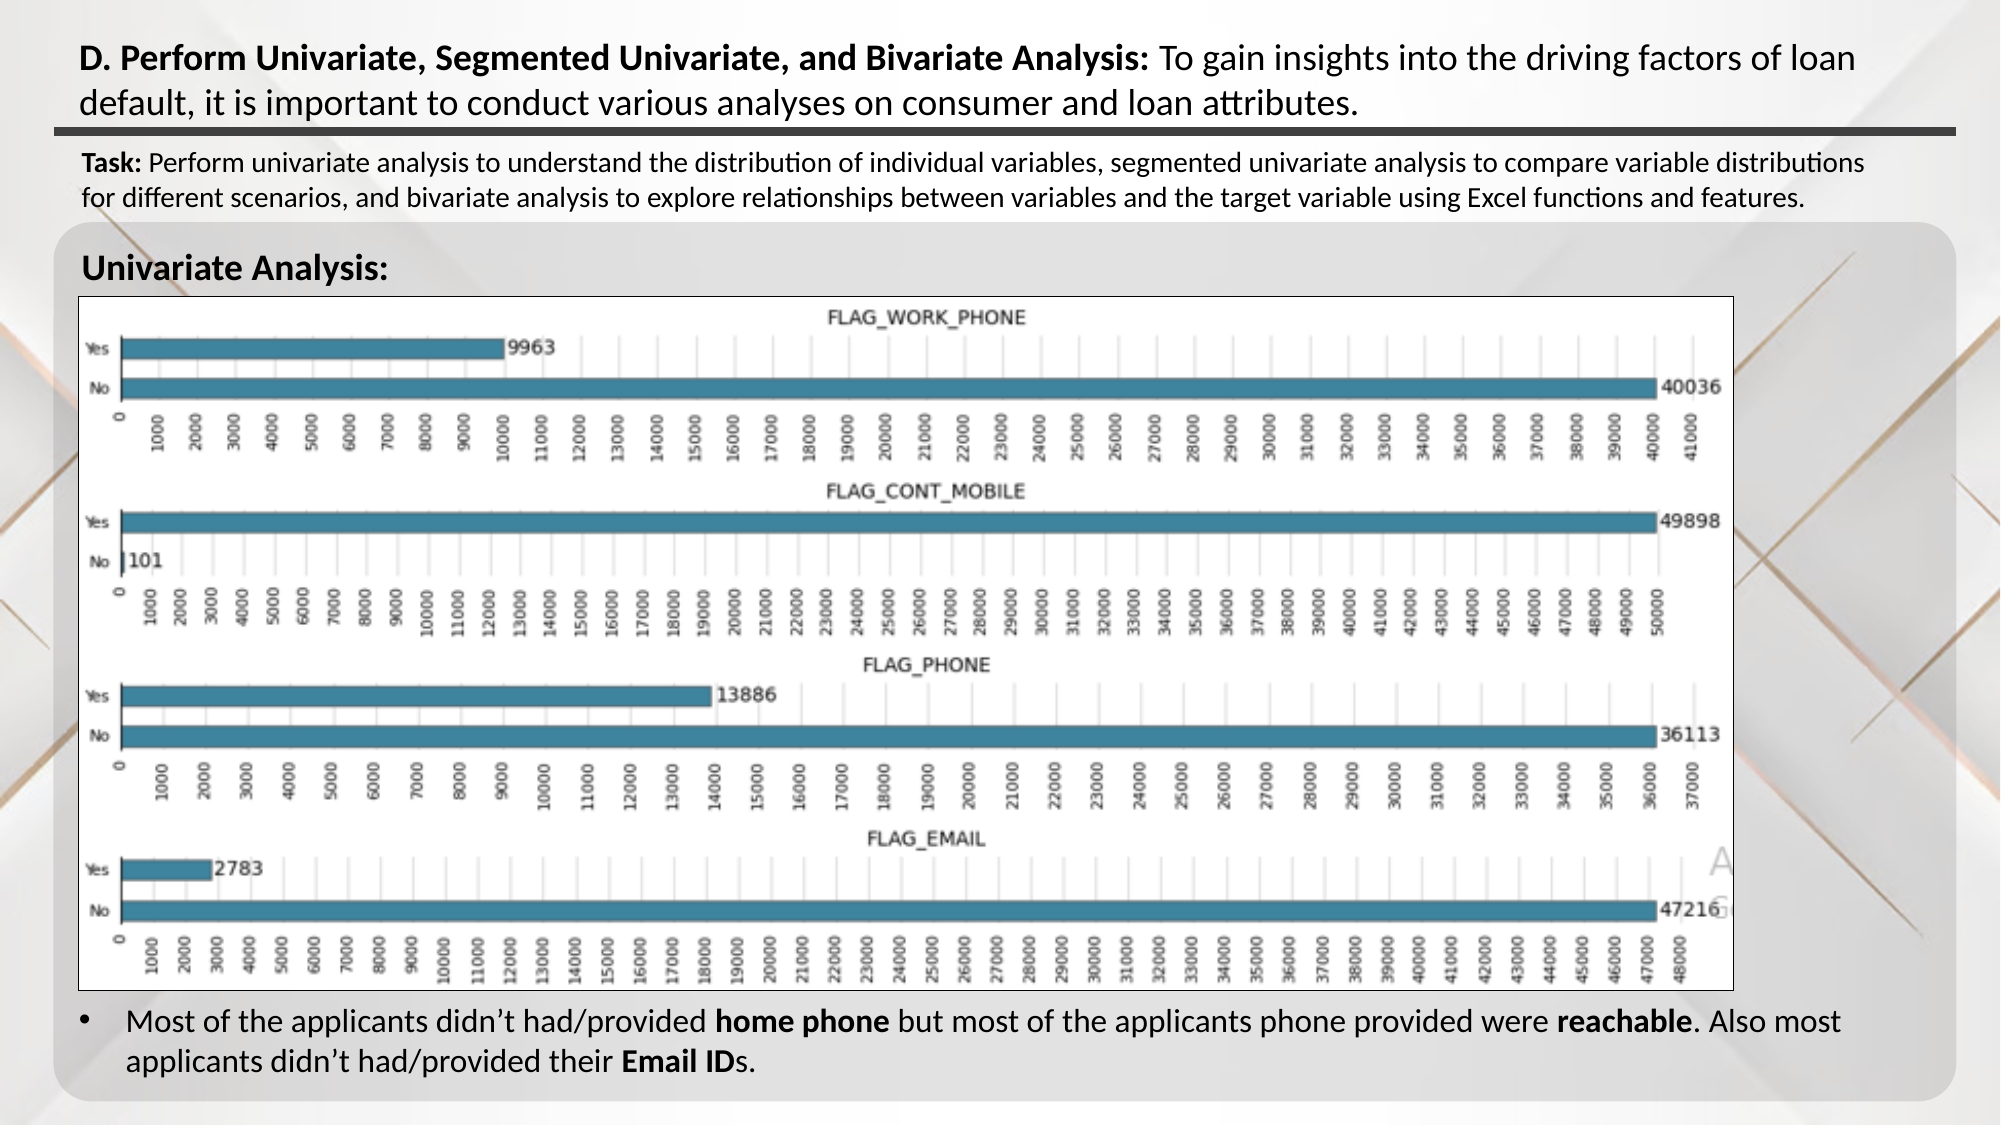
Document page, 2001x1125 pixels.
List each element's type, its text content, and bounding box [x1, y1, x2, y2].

text_box Univariate Analysis: [66, 235, 410, 296]
picture [0, 0, 2001, 1125]
text_box Most of the applicants didn’t had/provided home phone but most of the applicants phone provided were reachable. Also most applicants didn’t had/provided their Email IDs. [64, 991, 1912, 1087]
text_box D. Perform Univariate, Segmented Univariate, and Bivariate Analysis: To gain insights into the driving factors of loan default, it is important to conduct various analyses on consumer and loan attributes. [64, 25, 1912, 131]
text_box [52, 221, 1958, 1103]
text_box Task: Perform univariate analysis to understand the distribution of individual variables, segmented univariate analysis to compare variable distributions for different scenarios, and bivariate analysis to explore relationships between variables and the target variable using Excel functions and features. [66, 136, 1912, 221]
